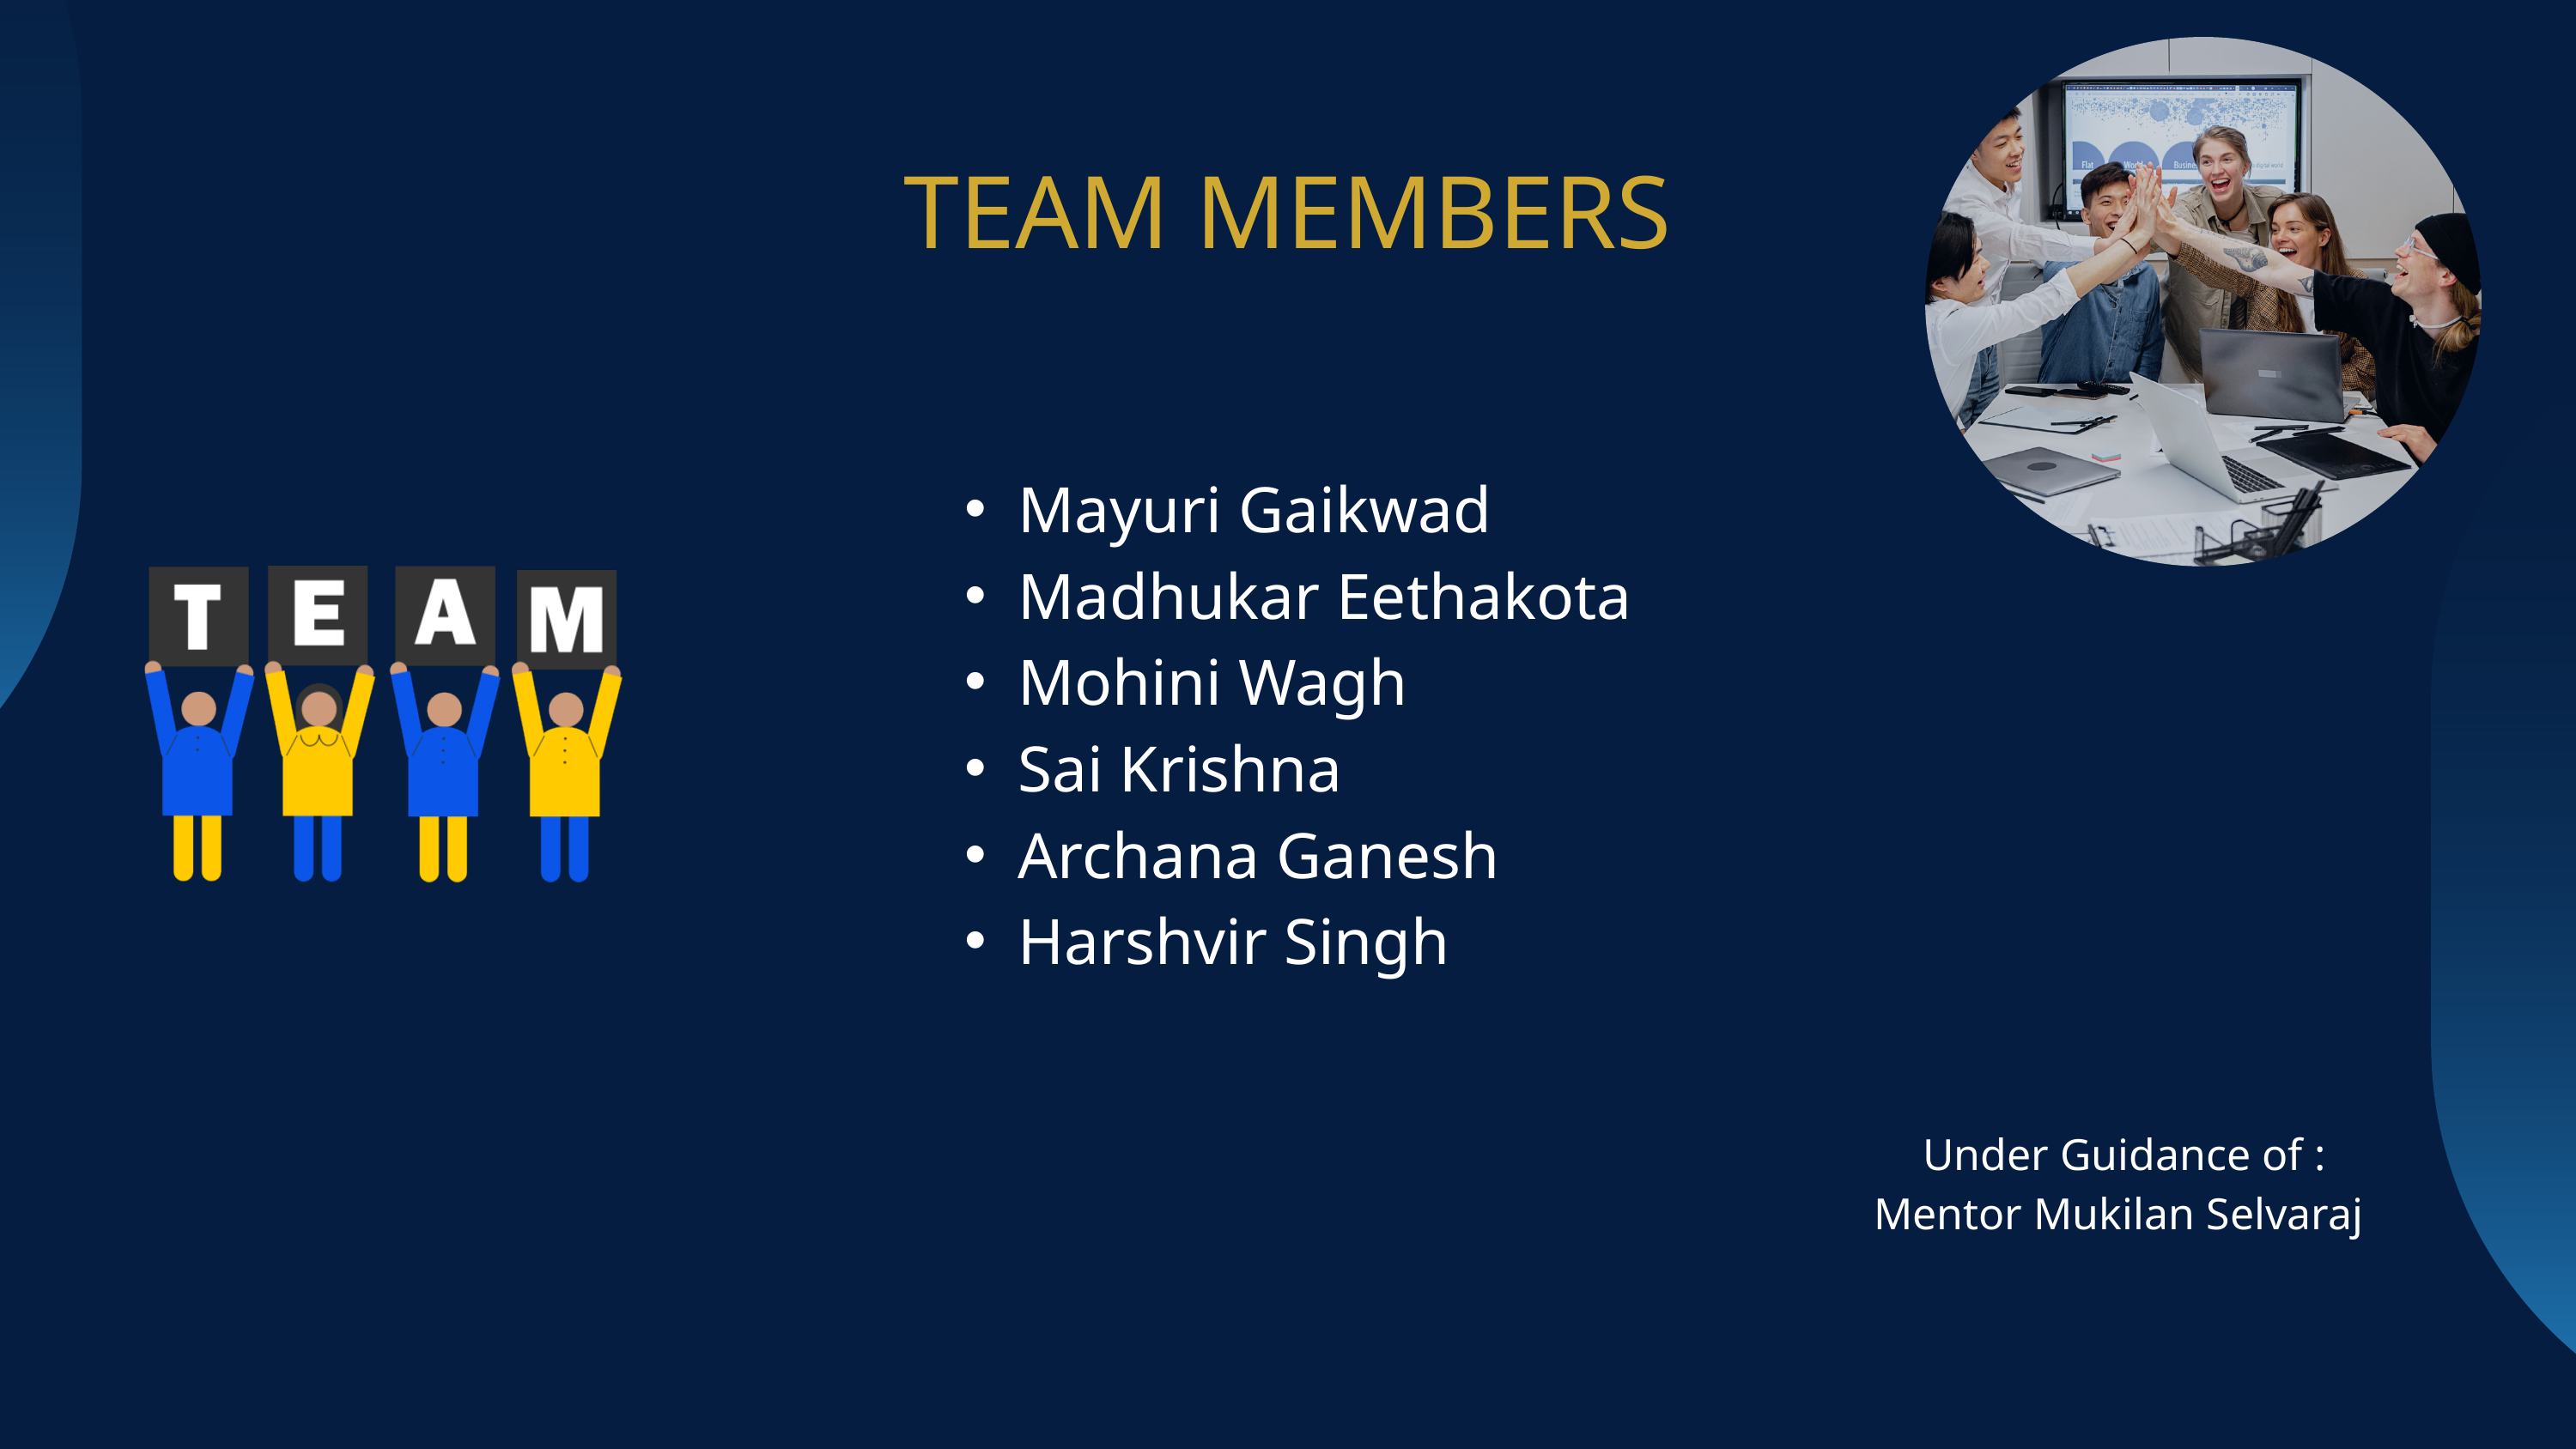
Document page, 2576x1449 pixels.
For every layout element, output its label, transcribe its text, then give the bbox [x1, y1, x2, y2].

text_box [144, 566, 623, 882]
text_box Mayuri Gaikwad ​ Madhukar Eethakota Mohini Wagh​​ Sai Krishna​ Archana Ganesh​ Harshvir Singh [911, 458, 1665, 978]
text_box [0, 0, 82, 870]
text_box TEAM MEMBERS [464, 178, 1920, 269]
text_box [2430, 290, 2576, 1449]
text_box Under Guidance of :​ Mentor Mukilan Selvaraj [1864, 1119, 2385, 1239]
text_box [1924, 36, 2482, 567]
